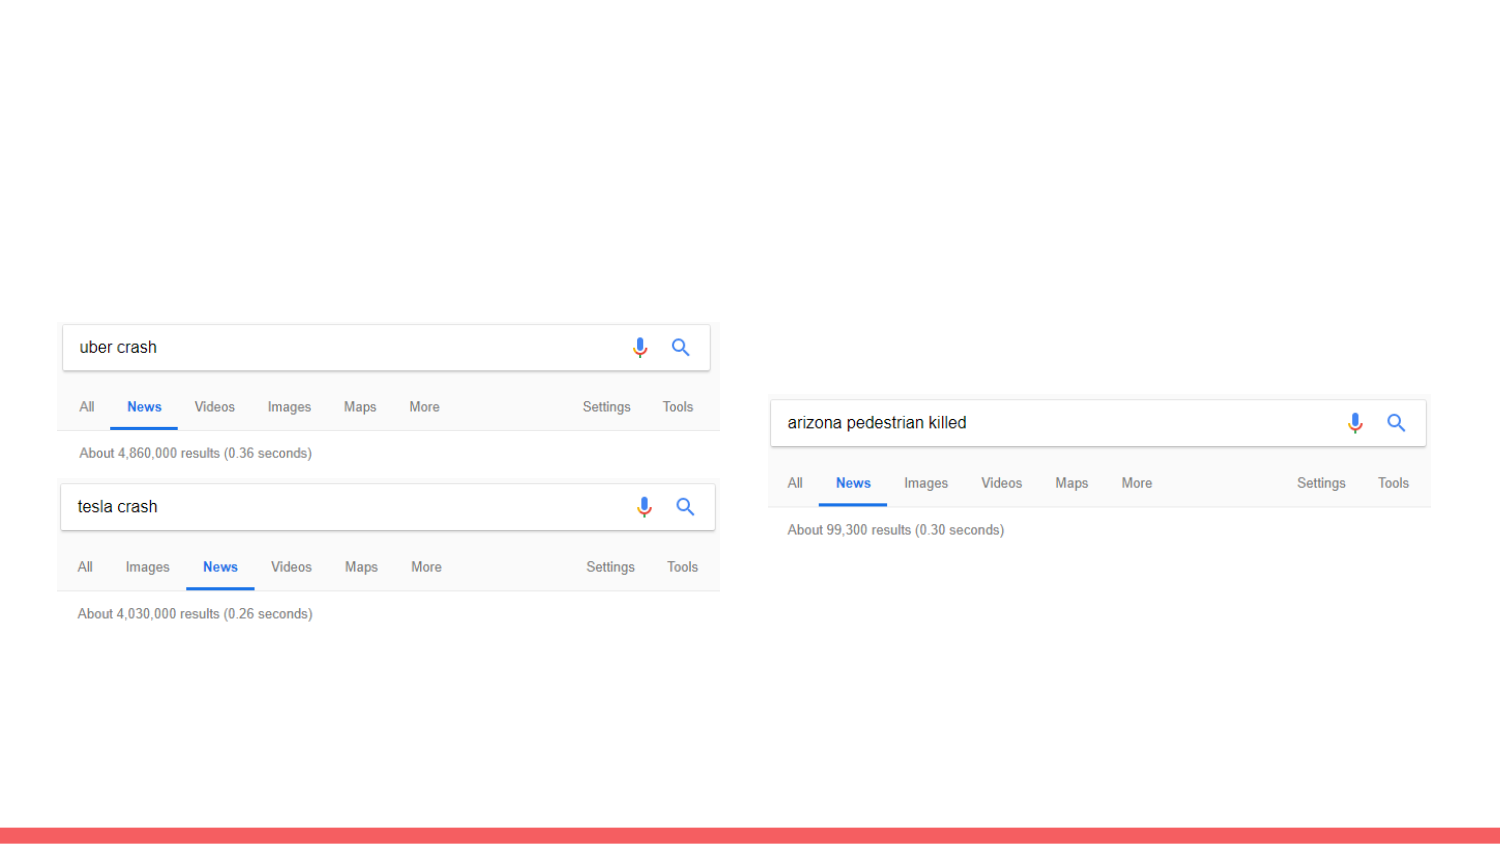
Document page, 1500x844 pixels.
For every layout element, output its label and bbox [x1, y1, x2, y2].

picture [768, 394, 1431, 545]
picture [57, 478, 720, 632]
picture [57, 322, 720, 467]
